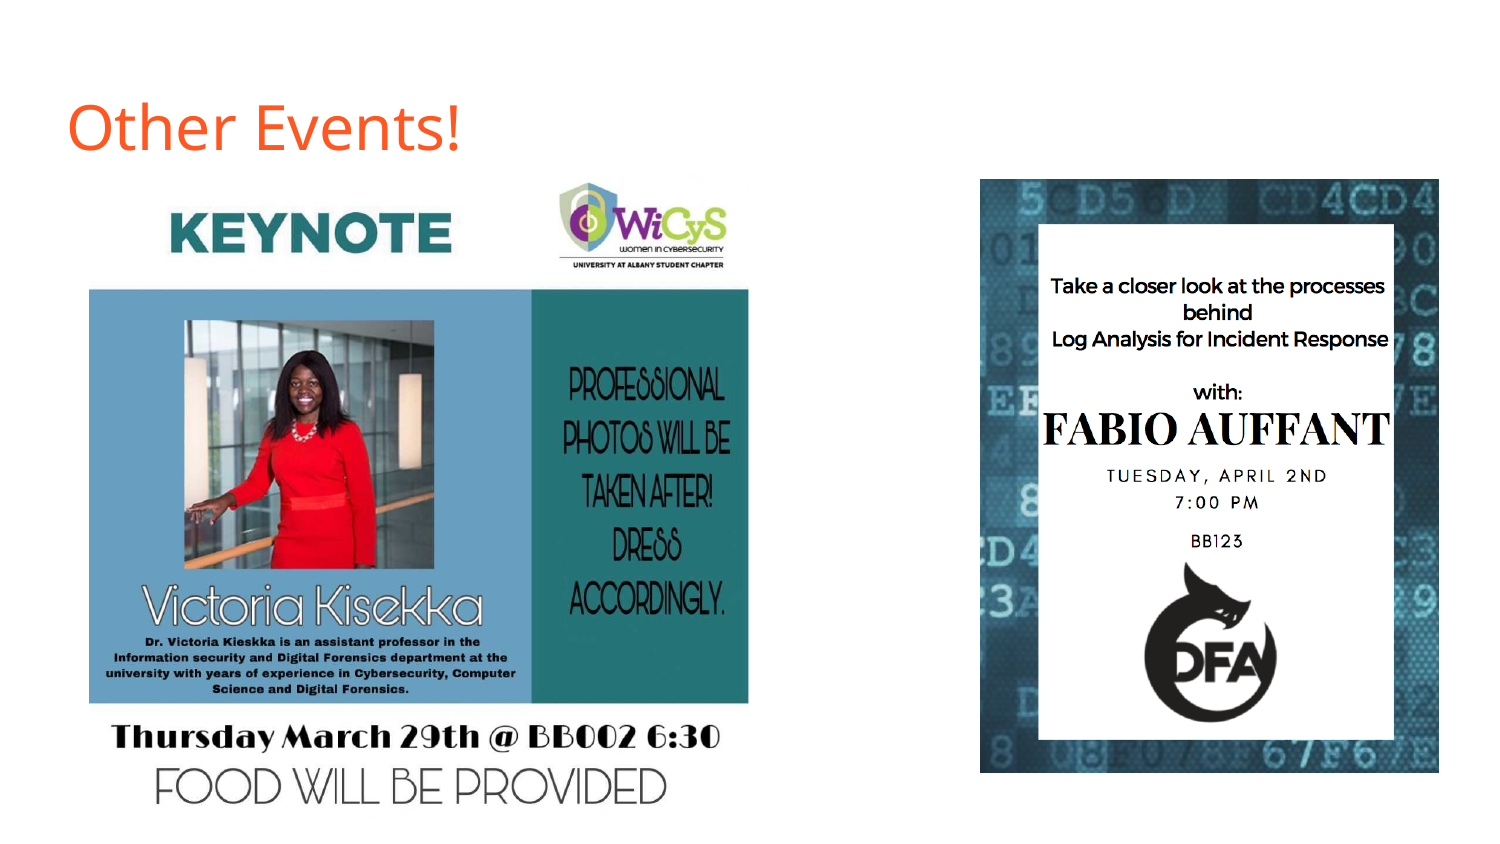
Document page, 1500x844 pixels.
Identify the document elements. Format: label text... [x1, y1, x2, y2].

picture [980, 178, 1440, 773]
picture [89, 167, 749, 828]
title Other Events! [51, 72, 1449, 201]
